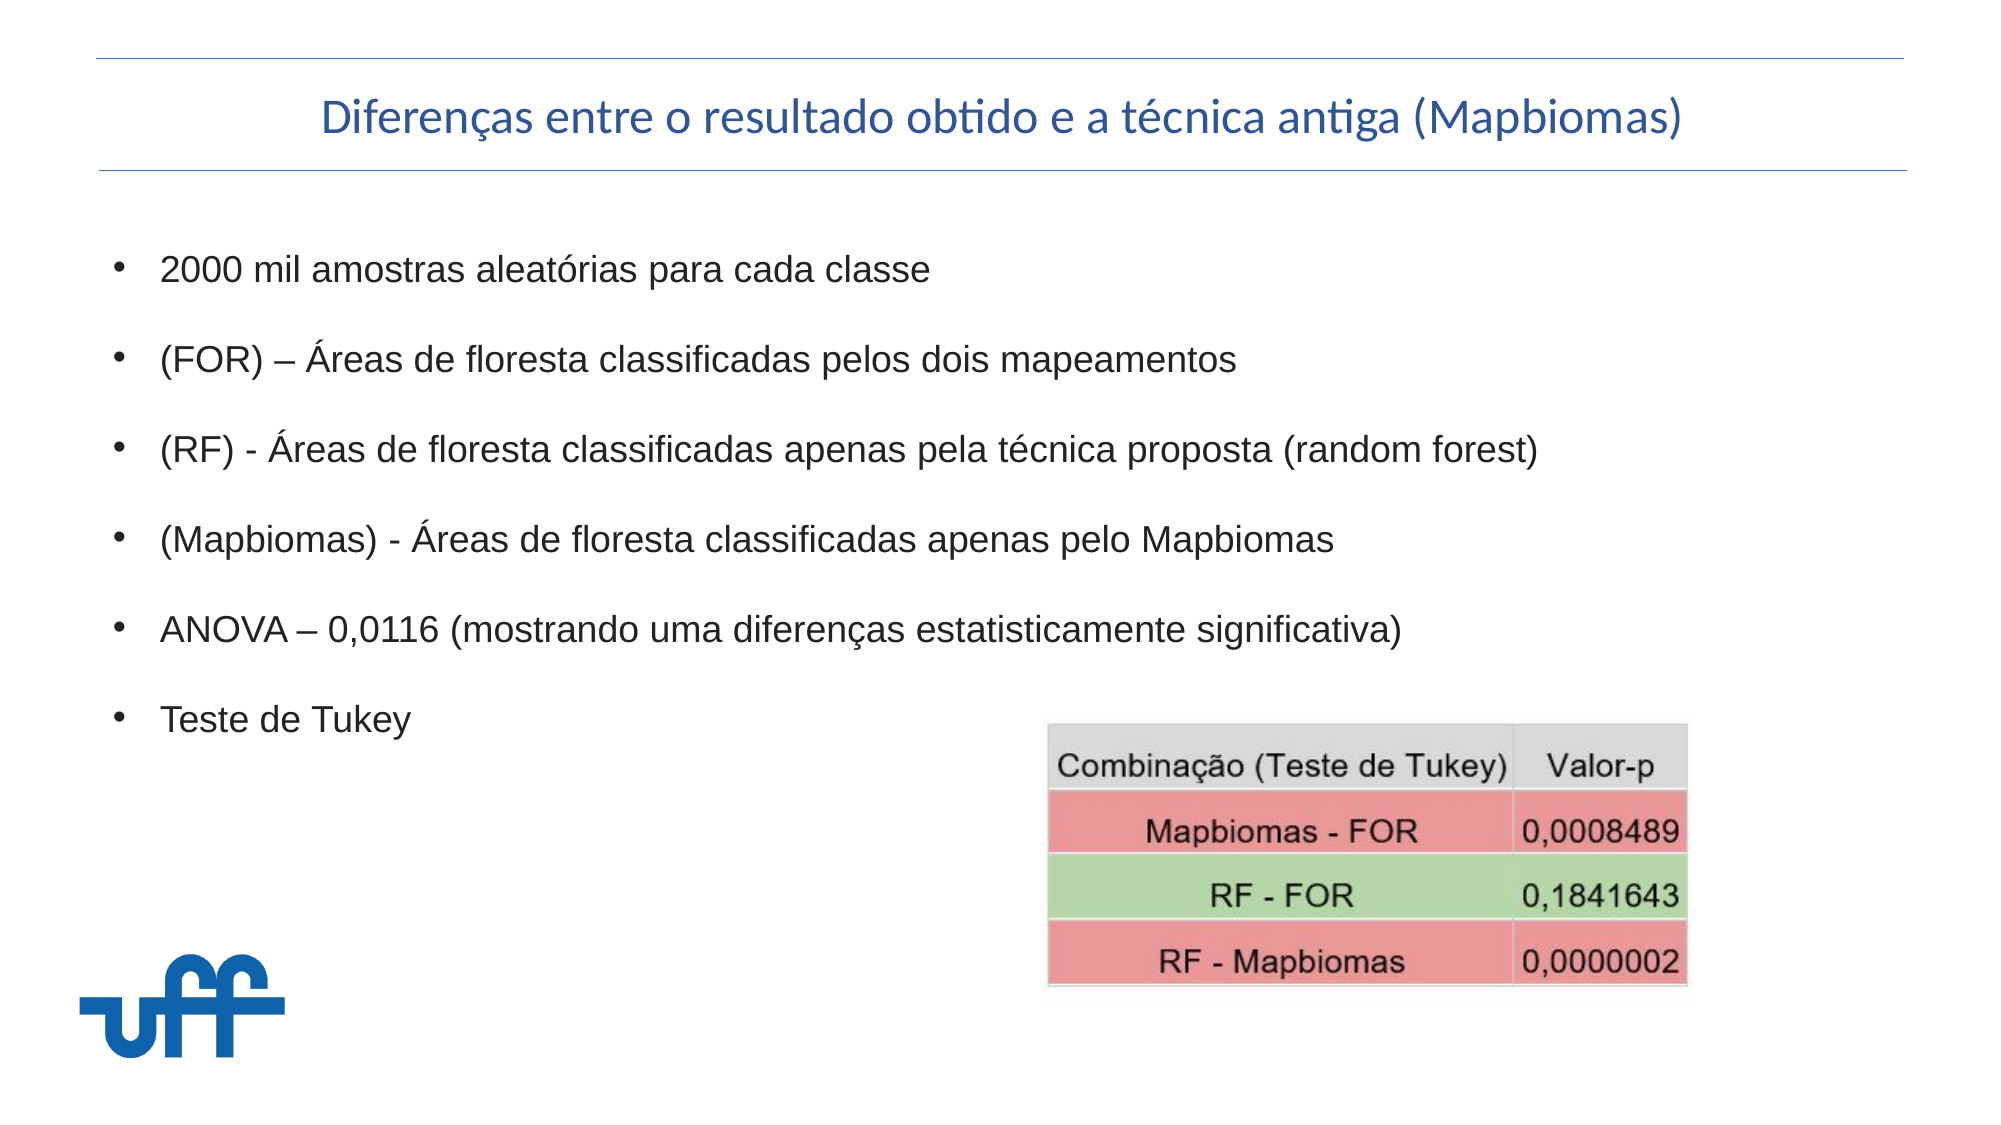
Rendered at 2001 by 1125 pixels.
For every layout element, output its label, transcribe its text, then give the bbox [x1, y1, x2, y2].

text_box 2000 mil amostras aleatórias para cada classe (FOR) – Áreas de floresta classificadas pelos dois mapeamentos (RF) - Áreas de floresta classificadas apenas pela técnica proposta (random forest) (Mapbiomas) - Áreas de floresta classificadas apenas pelo Mapbiomas ANOVA – 0,0116 (mostrando uma diferenças estatisticamente significativa) Teste de Tukey [98, 237, 1902, 747]
picture [77, 951, 287, 1060]
picture [1018, 705, 1721, 1006]
text_box Diferenças entre o resultado obtido e a técnica antiga (Mapbiomas) [100, 76, 1906, 152]
